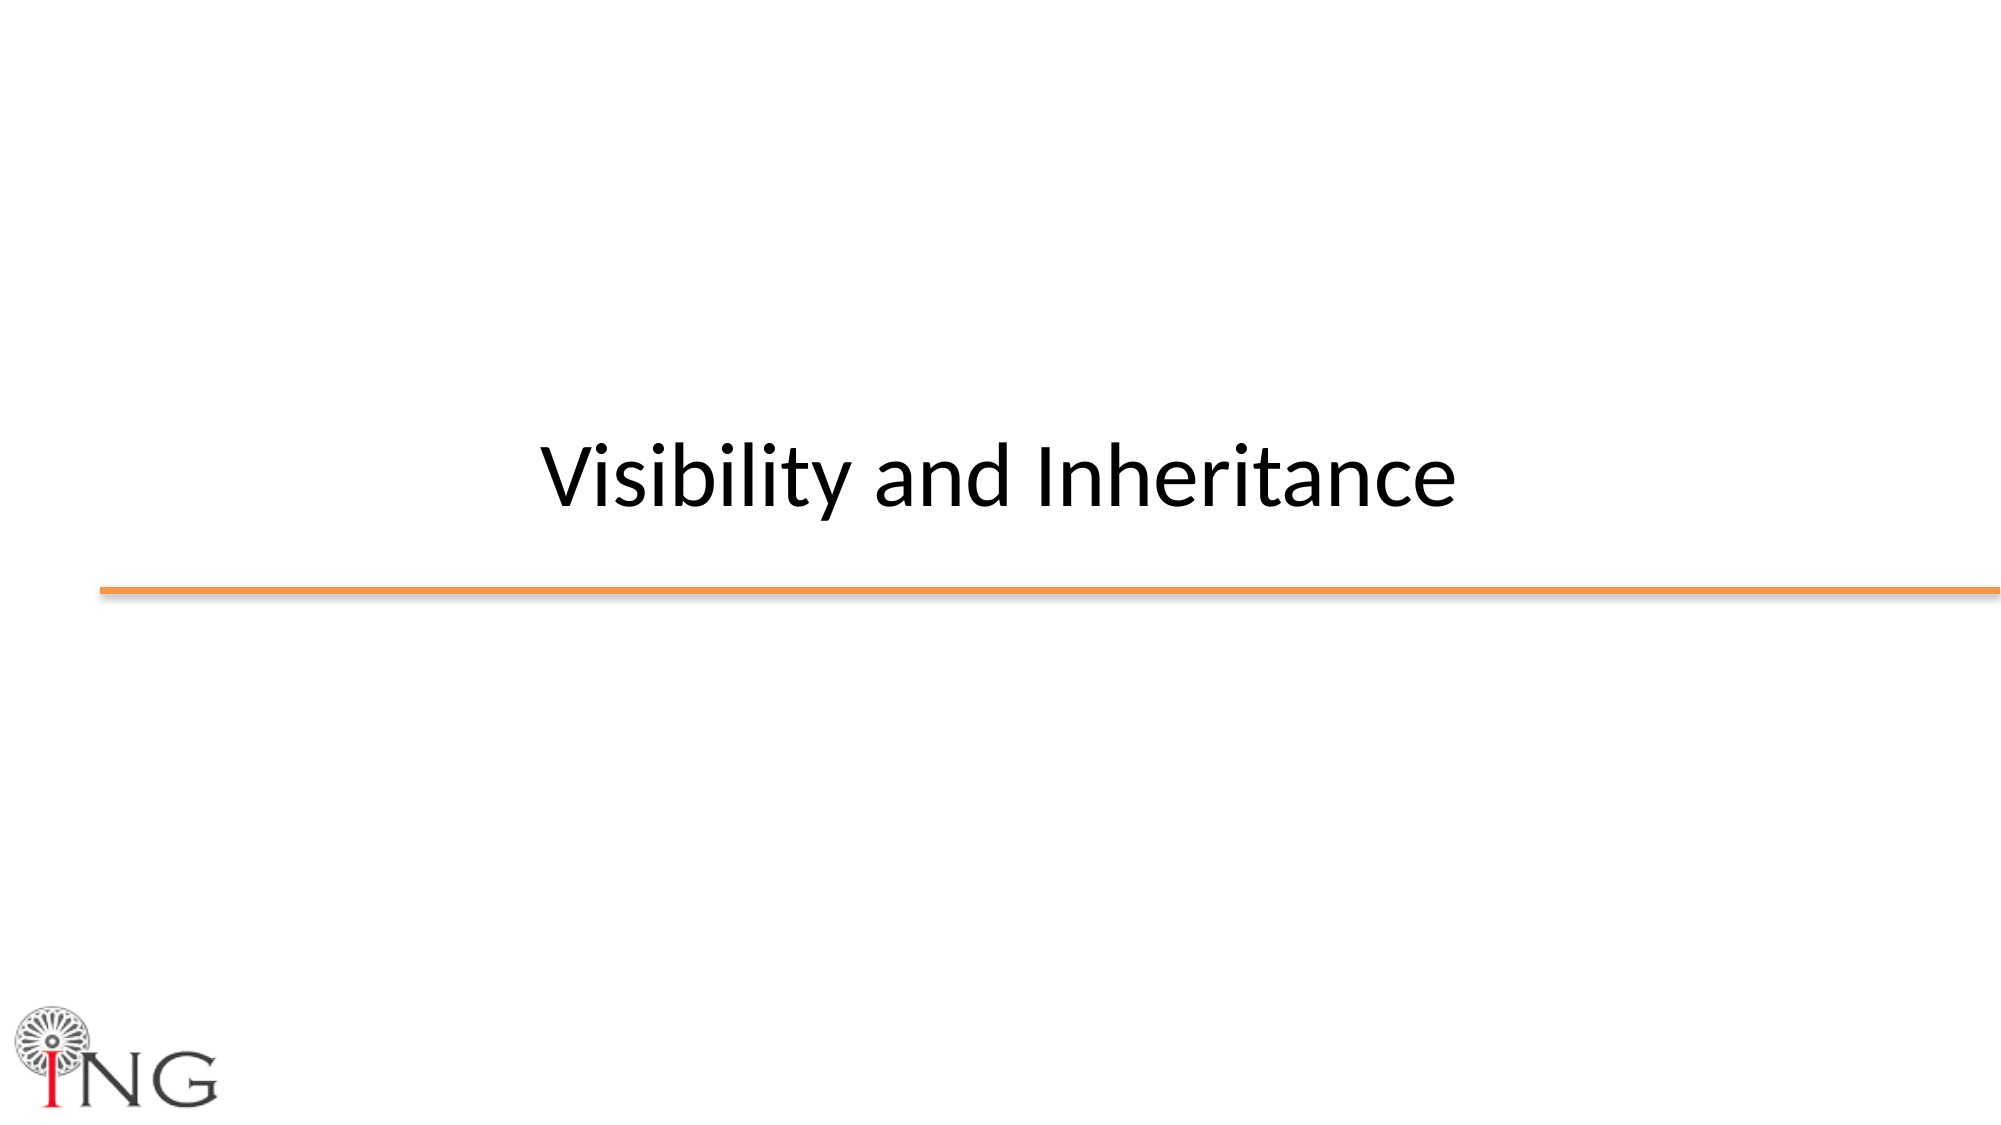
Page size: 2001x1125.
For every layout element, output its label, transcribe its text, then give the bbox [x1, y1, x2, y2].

picture [0, 987, 244, 1125]
title Visibility and Inheritance [150, 349, 1850, 591]
